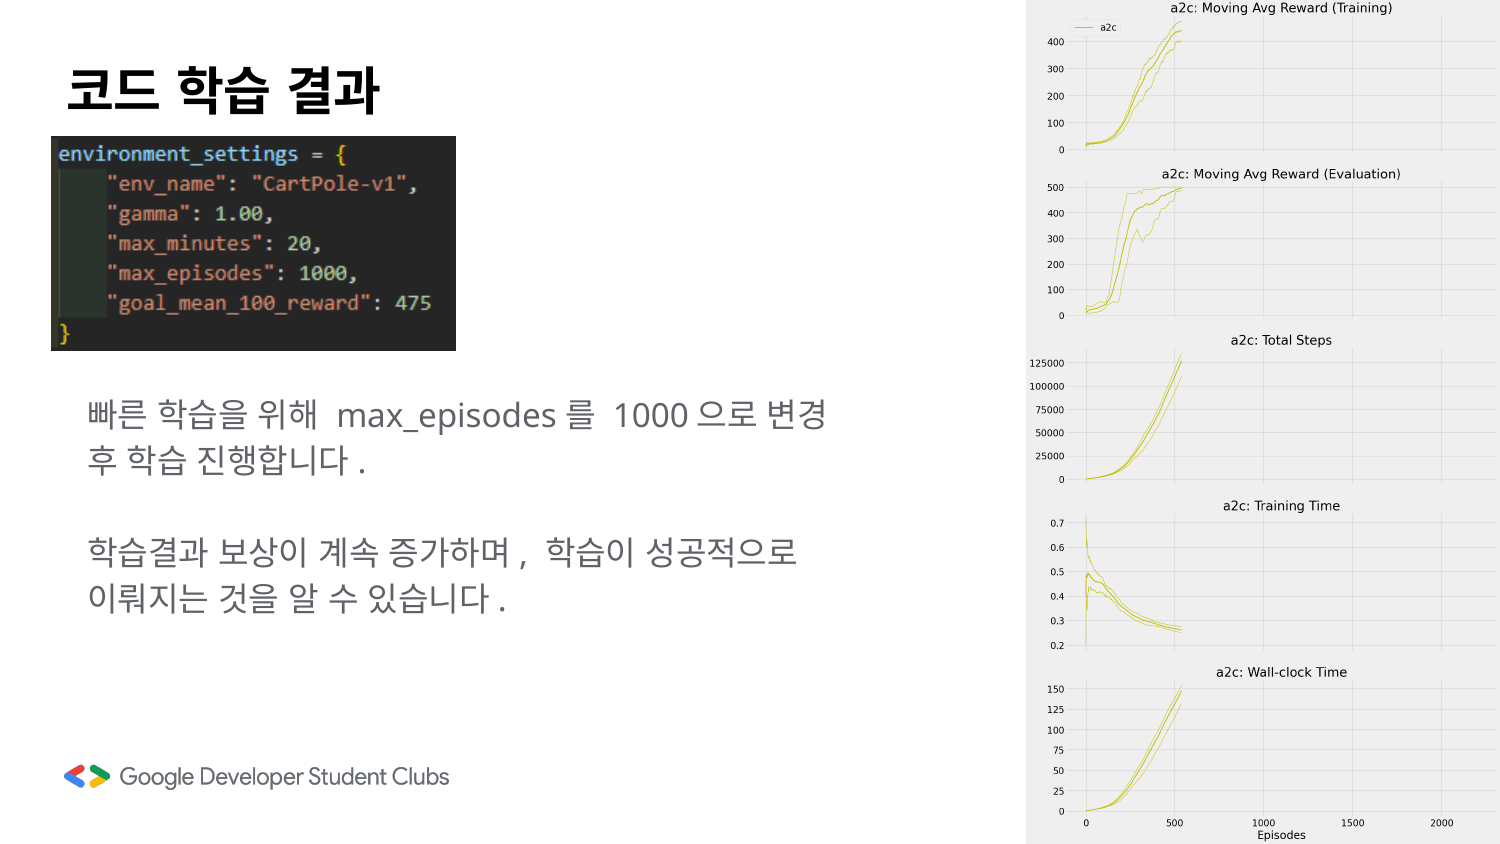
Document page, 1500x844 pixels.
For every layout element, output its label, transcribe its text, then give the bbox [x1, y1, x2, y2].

title 코드 학습 결과 [51, 12, 1021, 136]
list 빠른 학습을 위해 max_episodes를 1000으로 변경 후 학습 진행합니다. 학습결과 보상이 계속 증가하며, 학습이 성공적으로 이뤄지는 것을 알 수 있습니다. [51, 373, 873, 663]
picture [64, 762, 449, 790]
picture [50, 135, 457, 351]
picture [1026, 0, 1500, 844]
